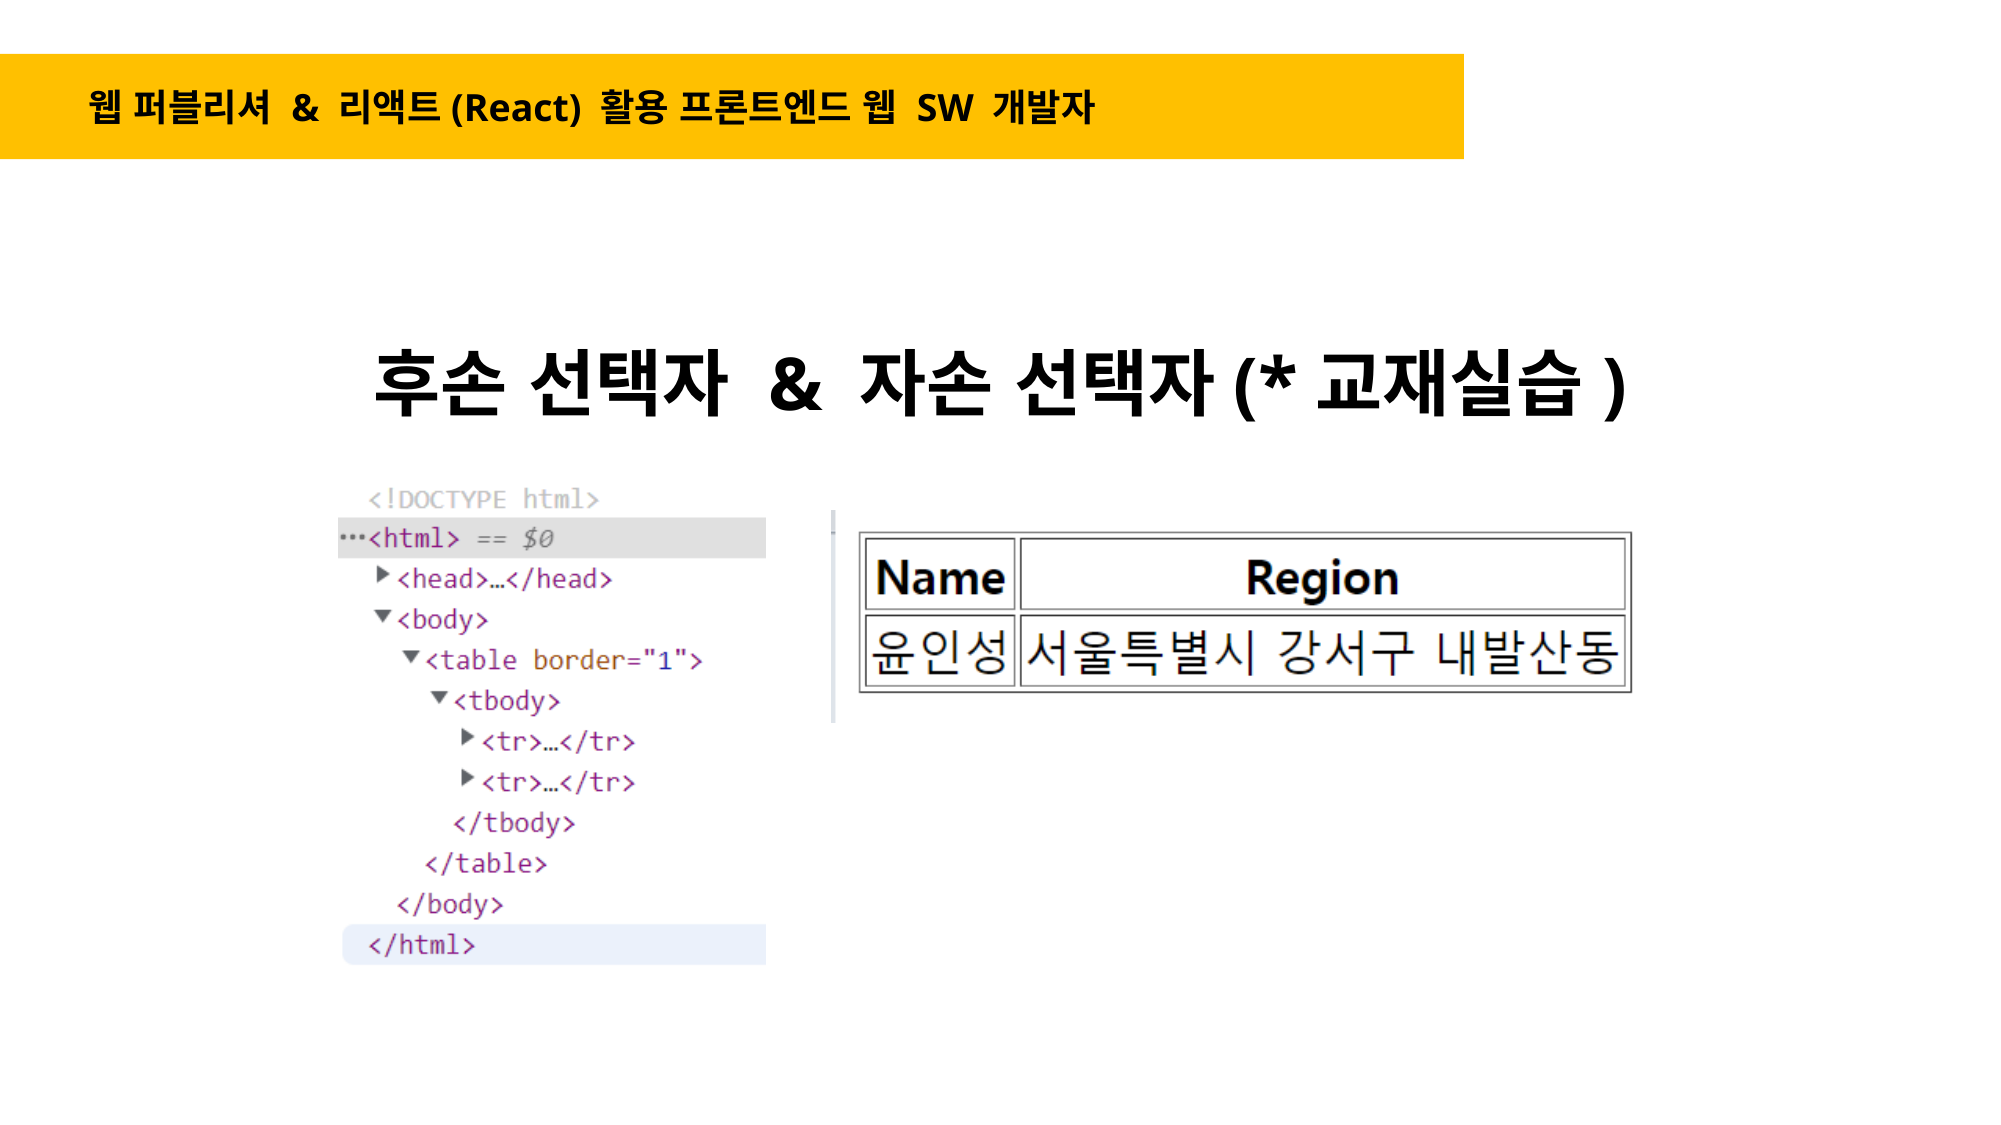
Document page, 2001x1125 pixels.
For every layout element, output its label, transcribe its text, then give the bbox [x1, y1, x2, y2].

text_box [338, 474, 1662, 1023]
text_box 후손 선택자 & 자손 선택자(*교재실습) [145, 330, 1855, 433]
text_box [0, 53, 1464, 160]
